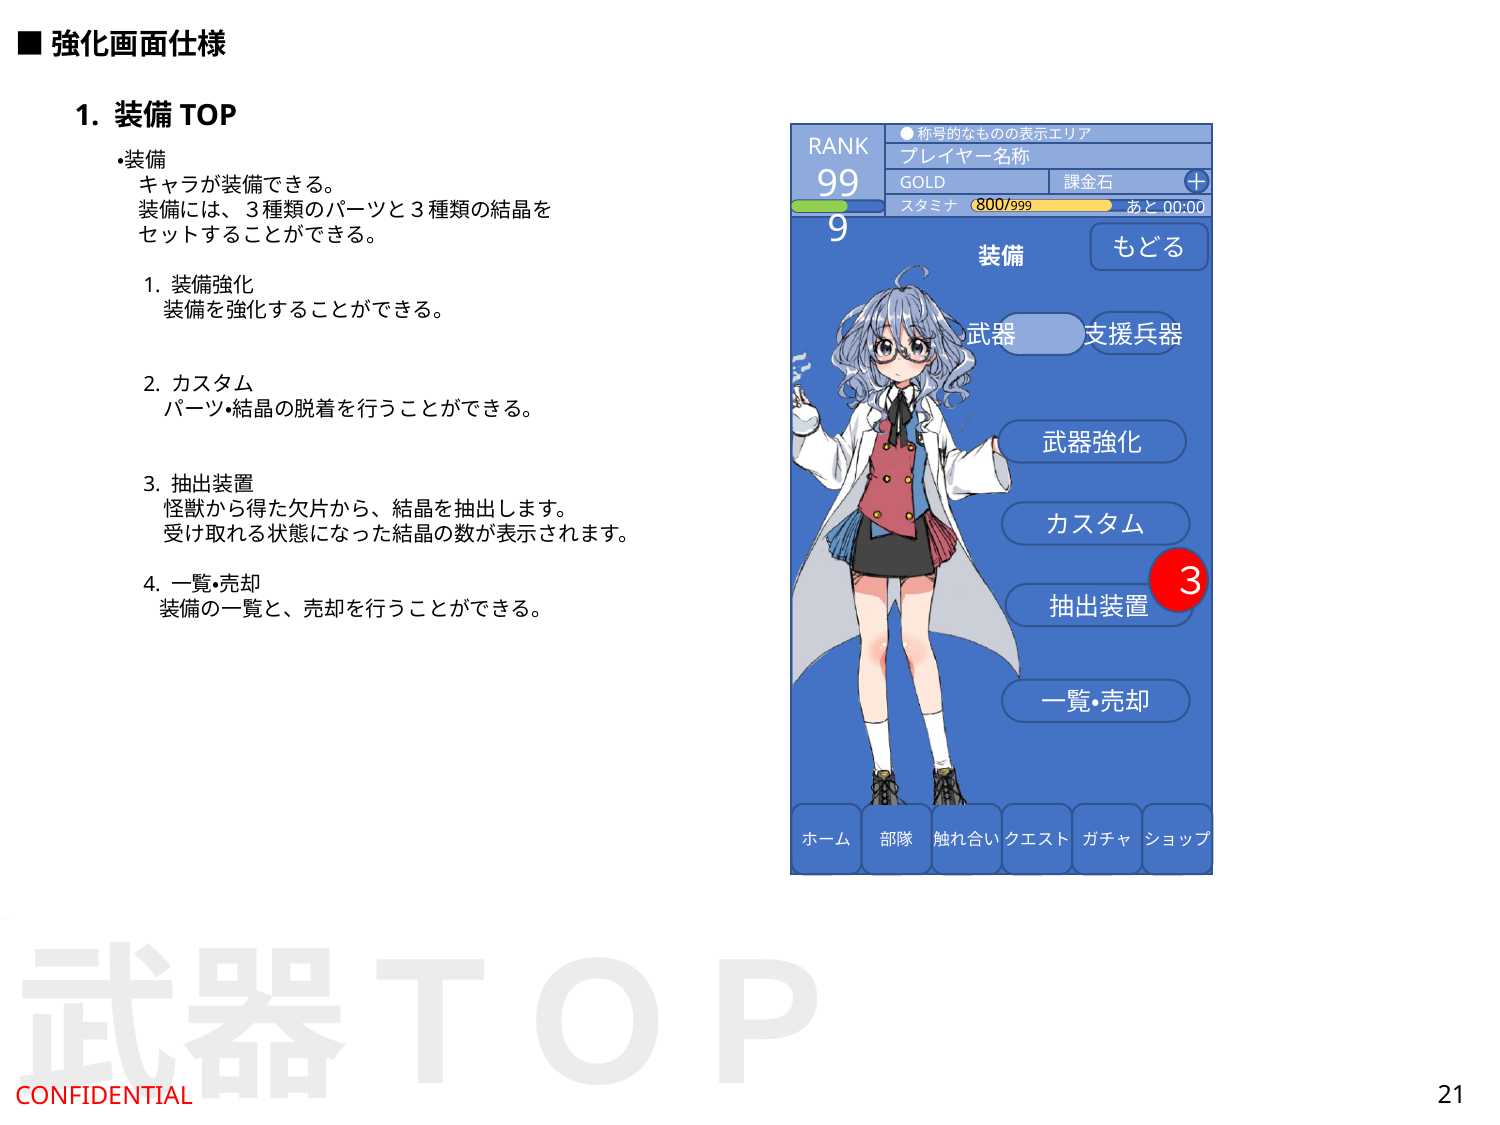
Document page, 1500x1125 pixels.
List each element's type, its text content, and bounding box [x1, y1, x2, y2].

text_box 武器 [1028, 311, 1088, 357]
text_box ■強化画面仕様 [0, 17, 242, 68]
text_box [791, 803, 1213, 875]
slide_number 21 [1143, 1065, 1482, 1125]
text_box 装備 [790, 218, 1213, 811]
text_box 一覧・売却 [1028, 678, 1191, 723]
text_box 抽出装置 [1028, 582, 1194, 628]
text_box カスタム [1028, 501, 1191, 546]
text_box ３ [1148, 546, 1209, 614]
text_box もどる [1089, 222, 1209, 272]
footer CONFIDENTIAL [0, 1065, 507, 1125]
text_box ・装備 キャラが装備できる。 装備には、３種類のパーツと３種類の結晶を セットすることができる。 1. 装備強化 装備を強化することができる。 2. カスタム パーツ・結晶の脱着を行うことができる。 3. 抽出装置 怪獣から得た欠片から、結晶を抽出します。 受け取れる状態になった結晶の数が表示されます。 4. 一覧・売却 装備の一覧と、売却を行うことができる。 [102, 138, 659, 629]
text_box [791, 124, 1213, 218]
text_box 武器強化 [1028, 419, 1188, 464]
text_box 1. 装備TOP [59, 88, 253, 173]
text_box 支援兵器 [1087, 310, 1179, 356]
text_box 武器ＴＯＰ [0, 909, 921, 1124]
picture [792, 265, 1028, 805]
